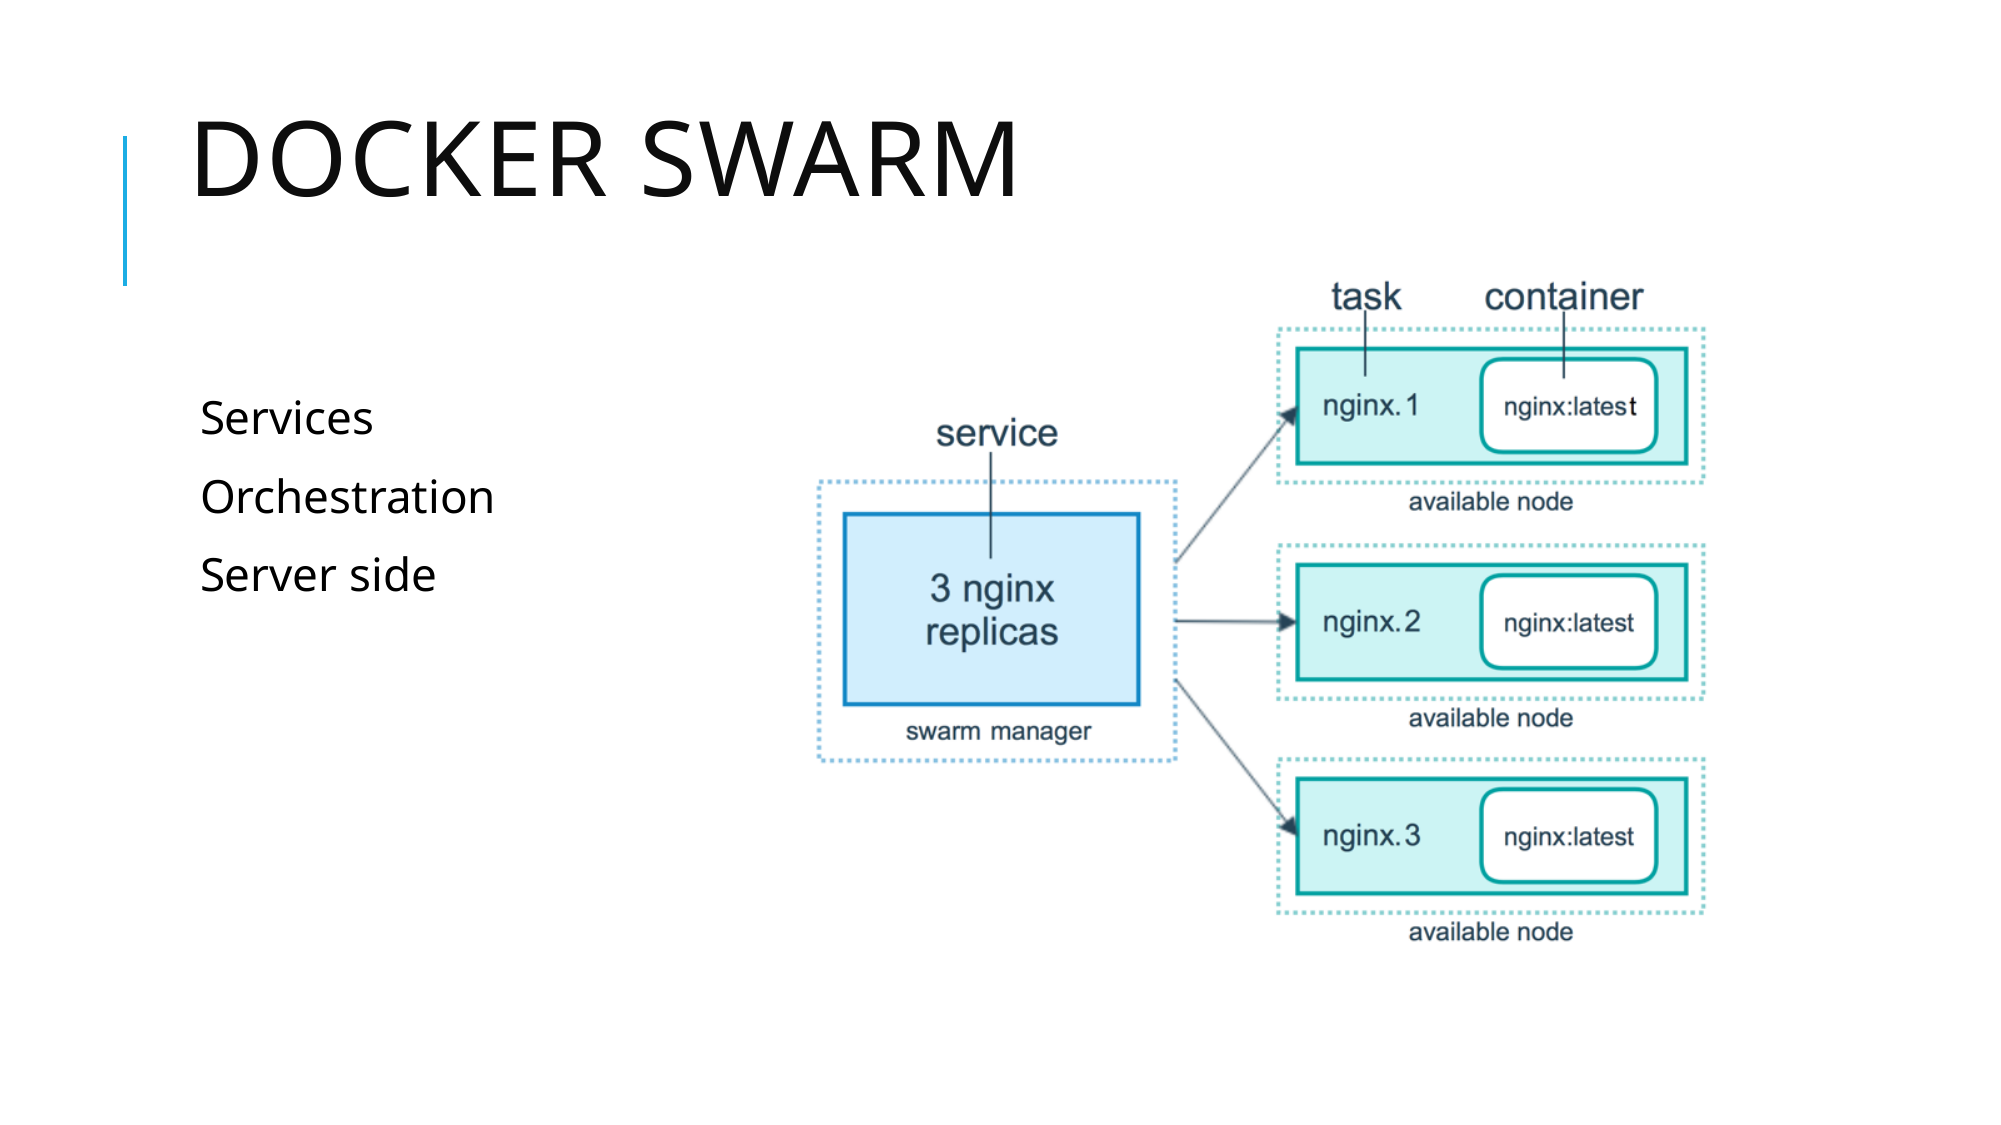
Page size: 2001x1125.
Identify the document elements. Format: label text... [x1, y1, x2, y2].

picture [788, 273, 1790, 964]
list Services Orchestration Server side [168, 375, 1763, 1035]
title Docker Swarm [168, 96, 1763, 342]
